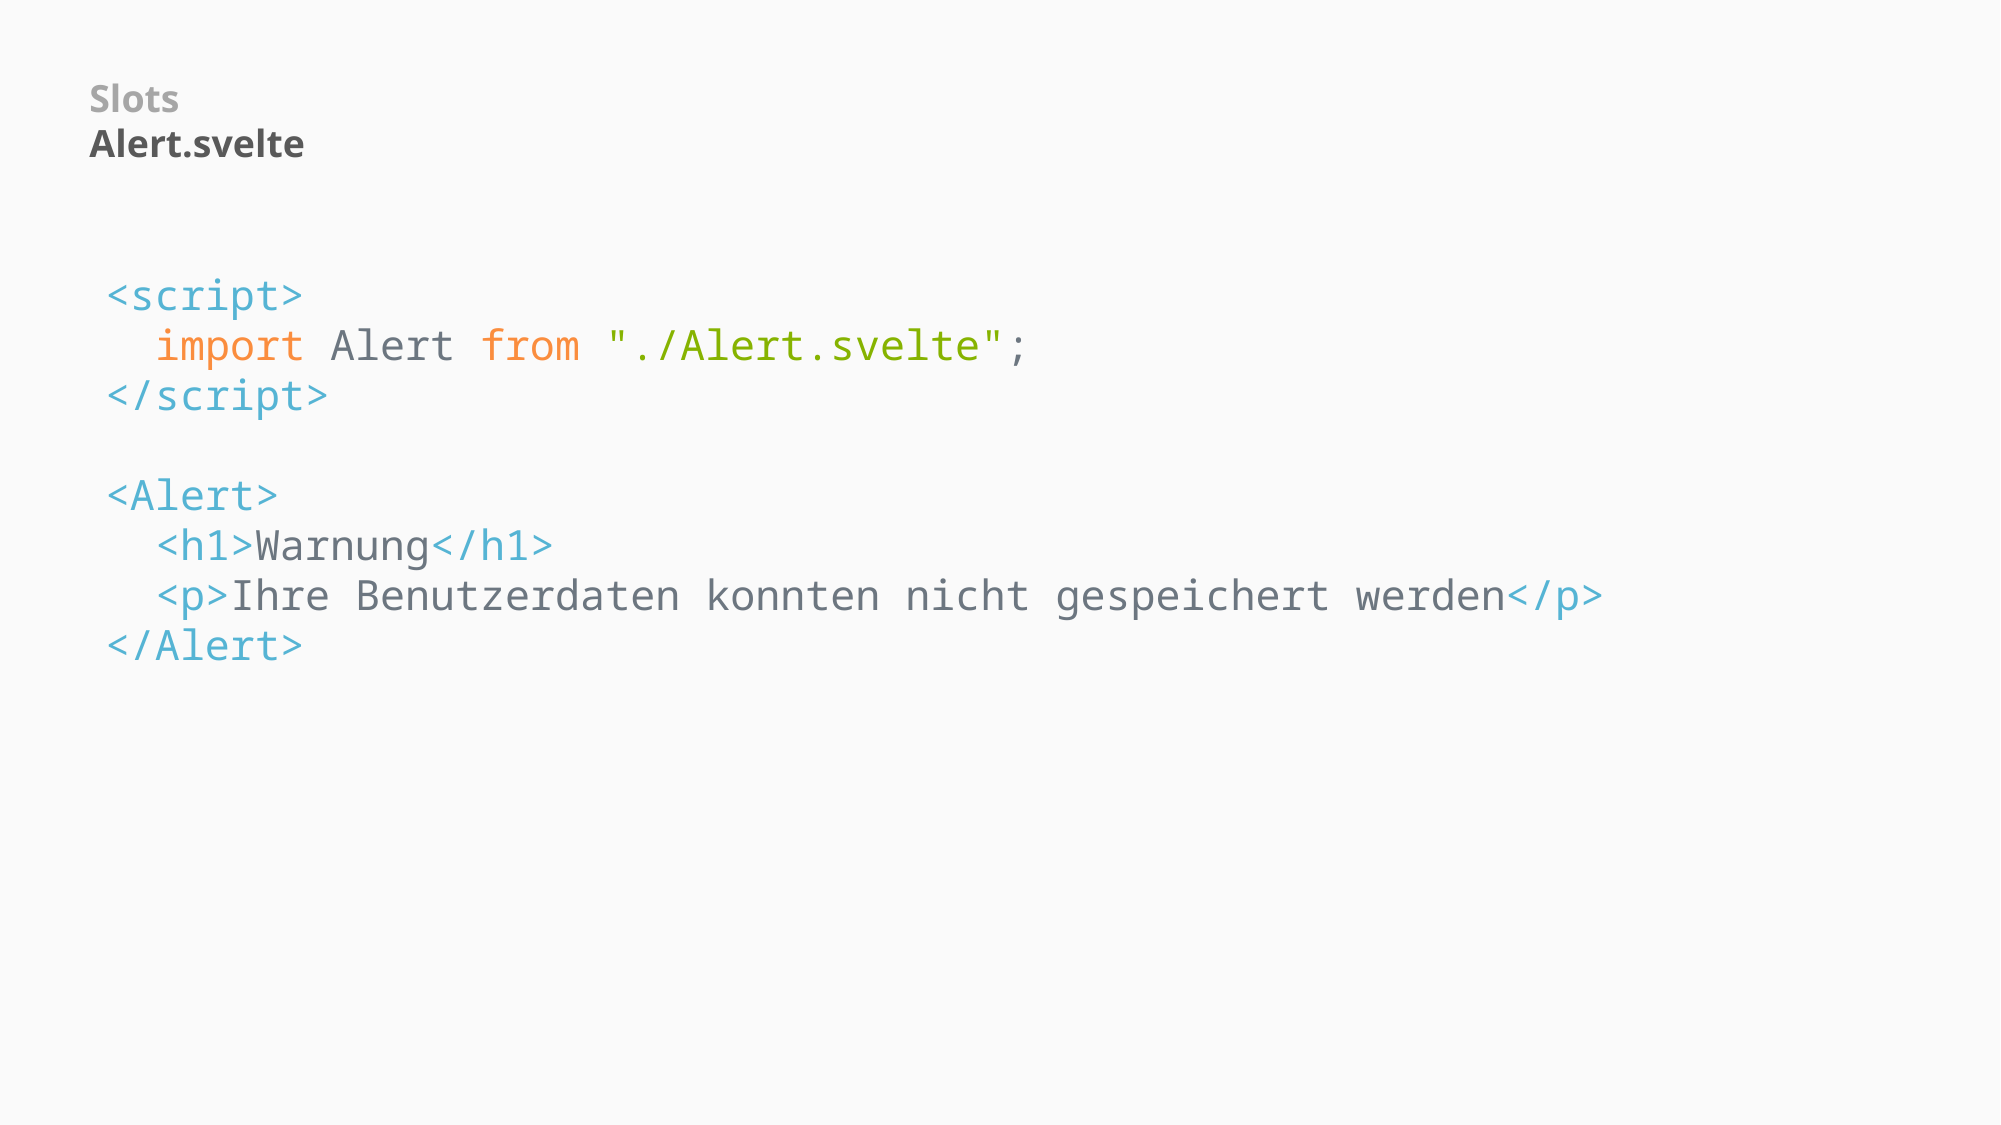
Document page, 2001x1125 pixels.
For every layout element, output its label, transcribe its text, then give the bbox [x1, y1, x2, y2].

text_box <script> import Alert from "./Alert.svelte"; </script> <Alert> <h1>Warnung</h1> <p>Ihre Benutzerdaten konnten nicht gespeichert werden</p> </Alert> [90, 261, 1797, 677]
text_box Slots Alert.svelte [74, 67, 736, 173]
